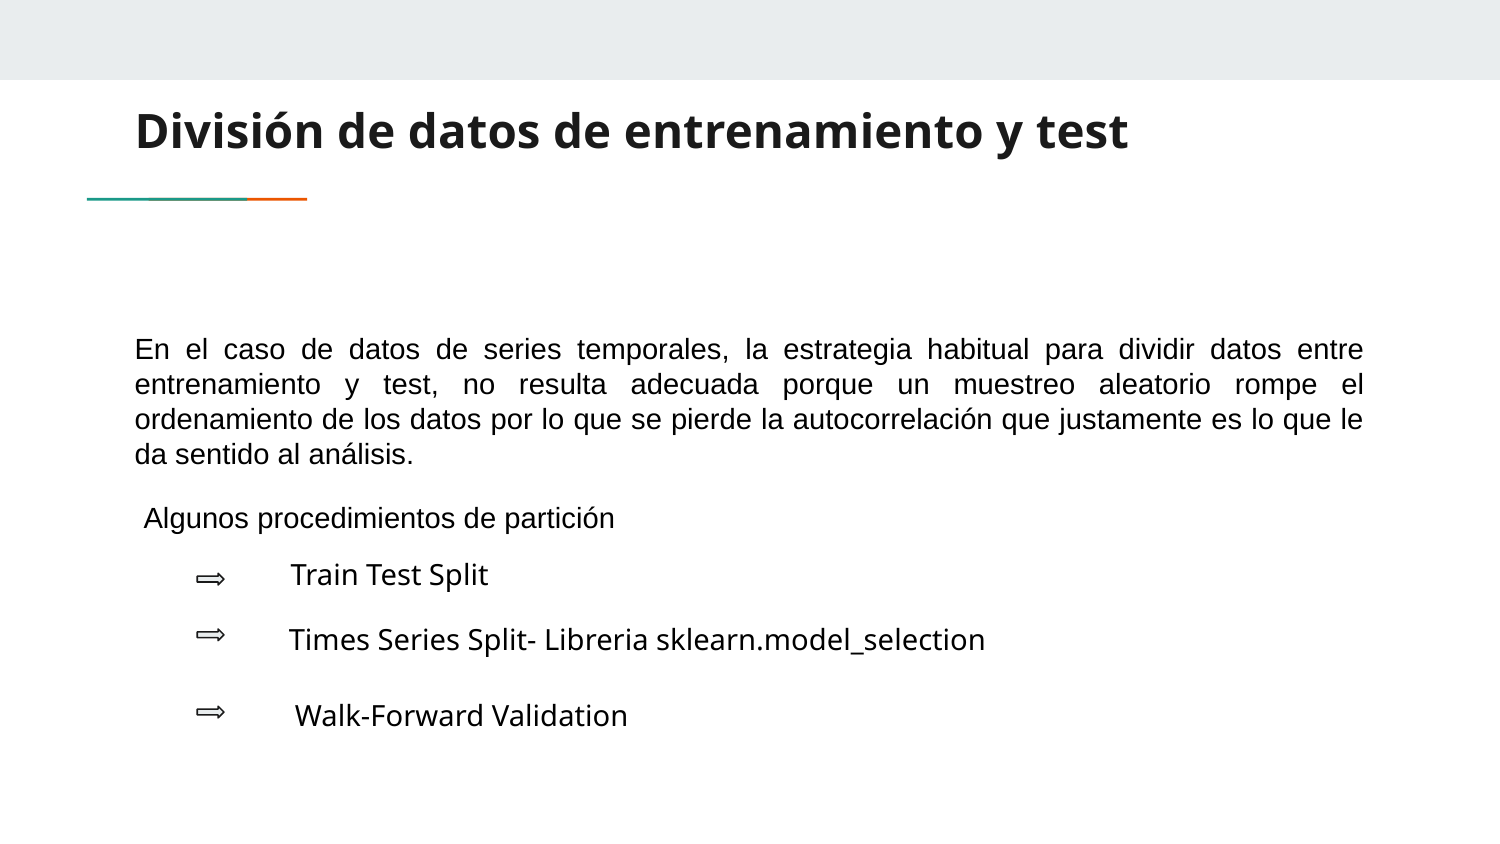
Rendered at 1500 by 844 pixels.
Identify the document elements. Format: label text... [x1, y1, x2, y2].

text_box Train Test Split [268, 540, 806, 606]
text_box Walk-Forward Validation [280, 681, 818, 747]
text_box Algunos procedimientos de partición [128, 472, 727, 550]
text_box En el caso de datos de series temporales, la estrategia habitual para dividir datos entre entrenamiento y test, no resulta adecuada porque un muestreo aleatorio rompe el ordenamiento de los datos por lo que se pierde la autocorrelación que justamente es lo que le da sentido al análisis. [119, 315, 1381, 486]
text_box [197, 706, 224, 718]
text_box Times Series Split- Libreria sklearn.model_selection [273, 606, 1037, 672]
title División de datos de entrenamiento y test [119, 86, 1381, 175]
text_box [197, 573, 224, 585]
text_box [197, 628, 224, 641]
